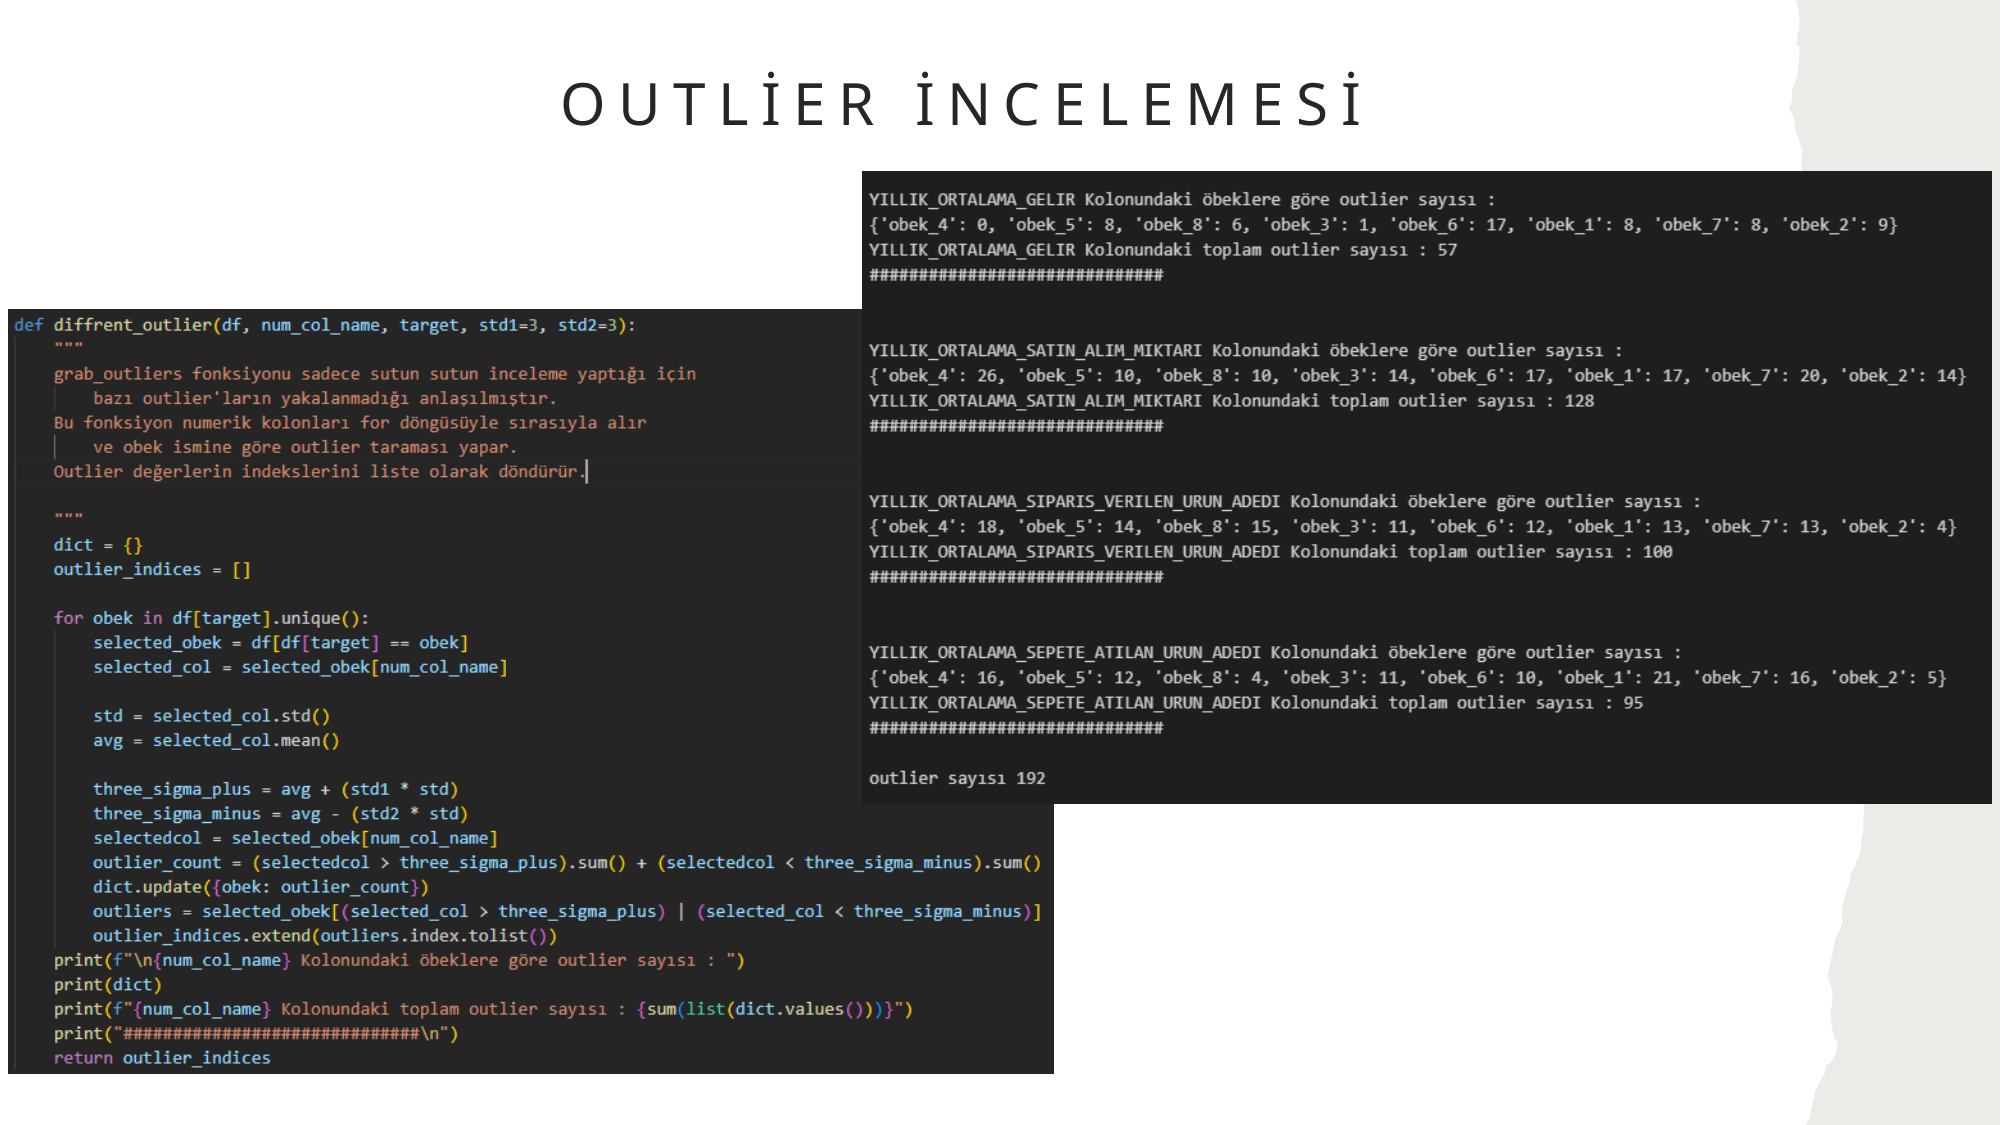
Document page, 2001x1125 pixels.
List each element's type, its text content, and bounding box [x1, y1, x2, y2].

title Outlİer incelemesi [155, 25, 1766, 172]
picture [7, 0, 2000, 1125]
